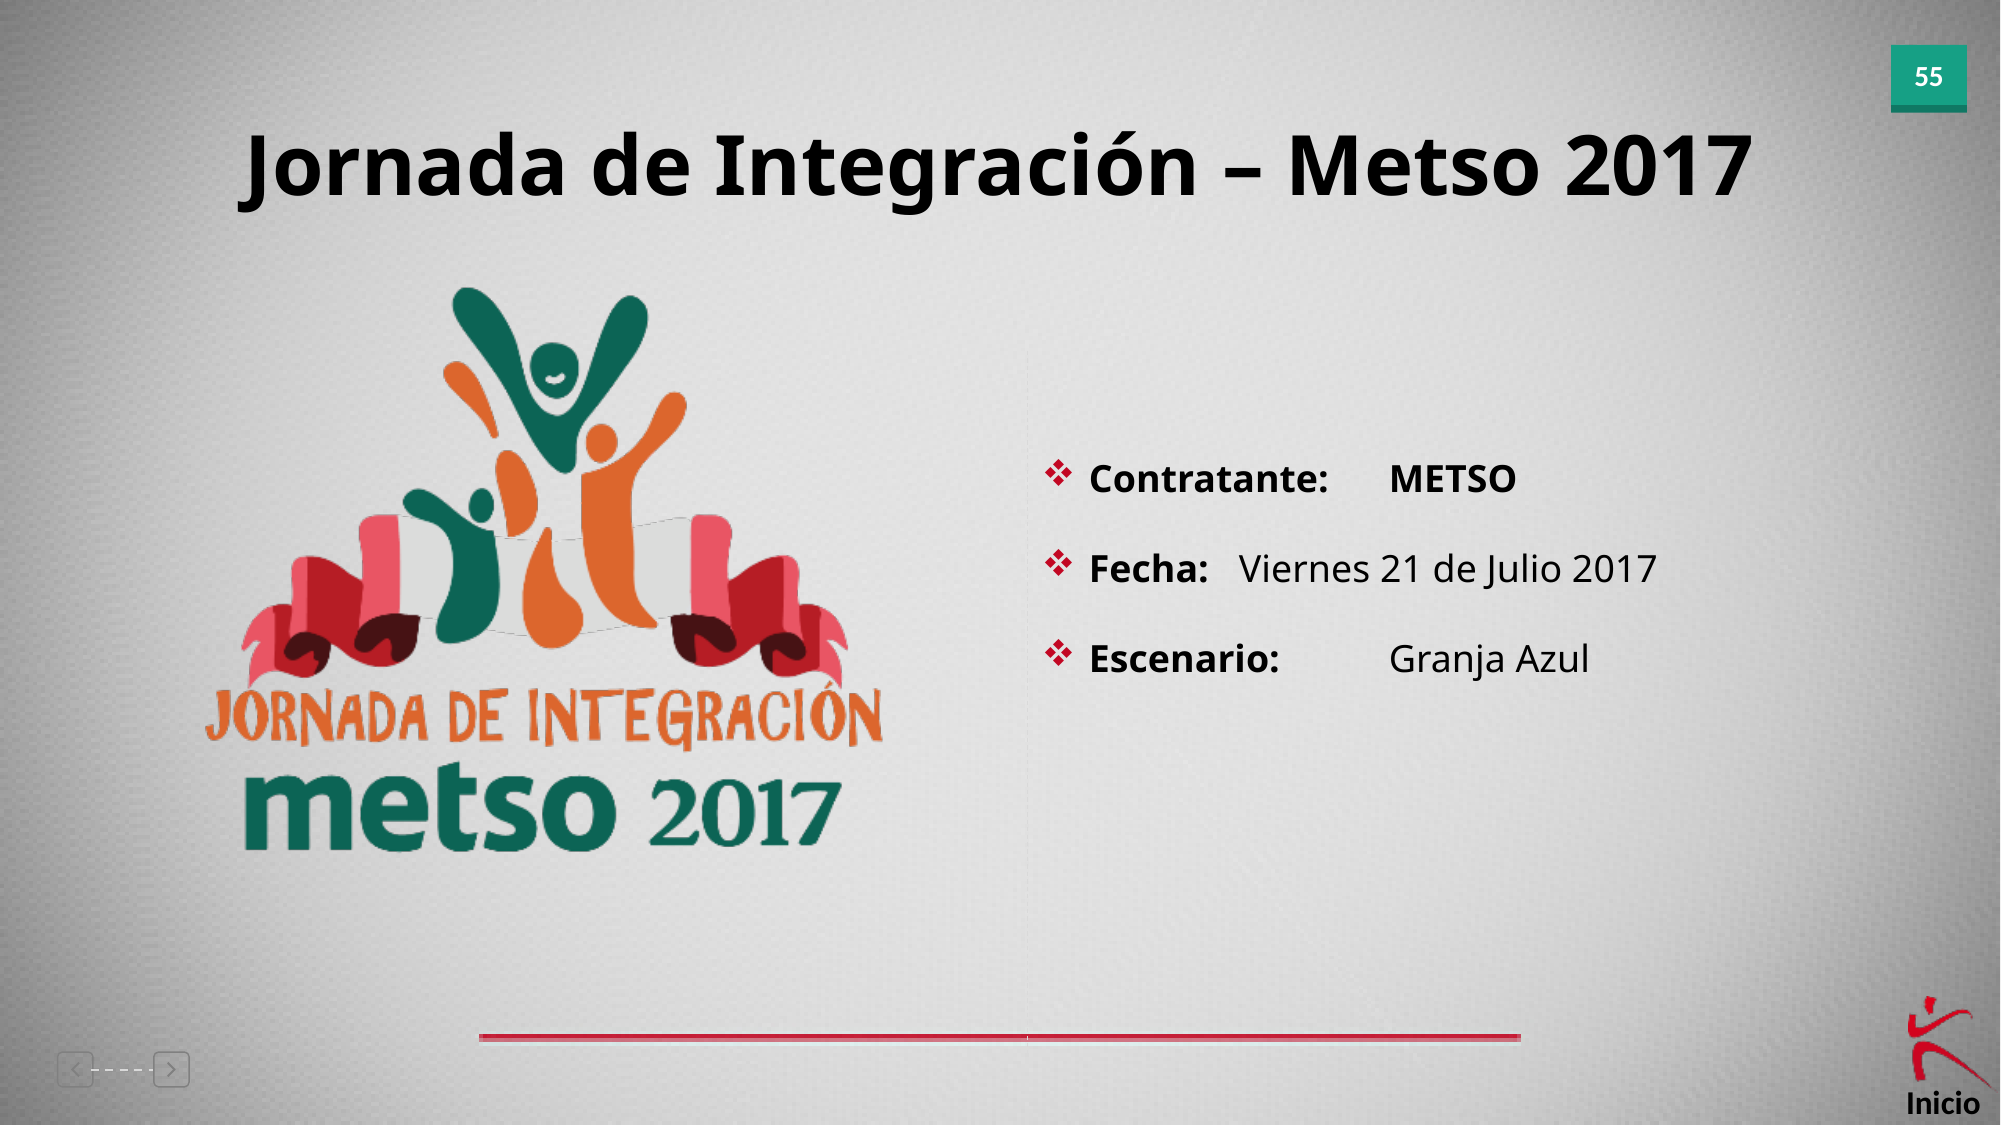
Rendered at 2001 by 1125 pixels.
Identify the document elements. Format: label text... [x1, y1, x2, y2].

picture [0, 0, 2001, 1125]
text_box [1891, 996, 2000, 1125]
text_box Contratante: METSO Fecha: Viernes 21 de Julio 2017 Escenario: Granja Azul [1028, 402, 1881, 688]
text_box Jornada de Integración – Metso 2017 [229, 105, 1771, 220]
